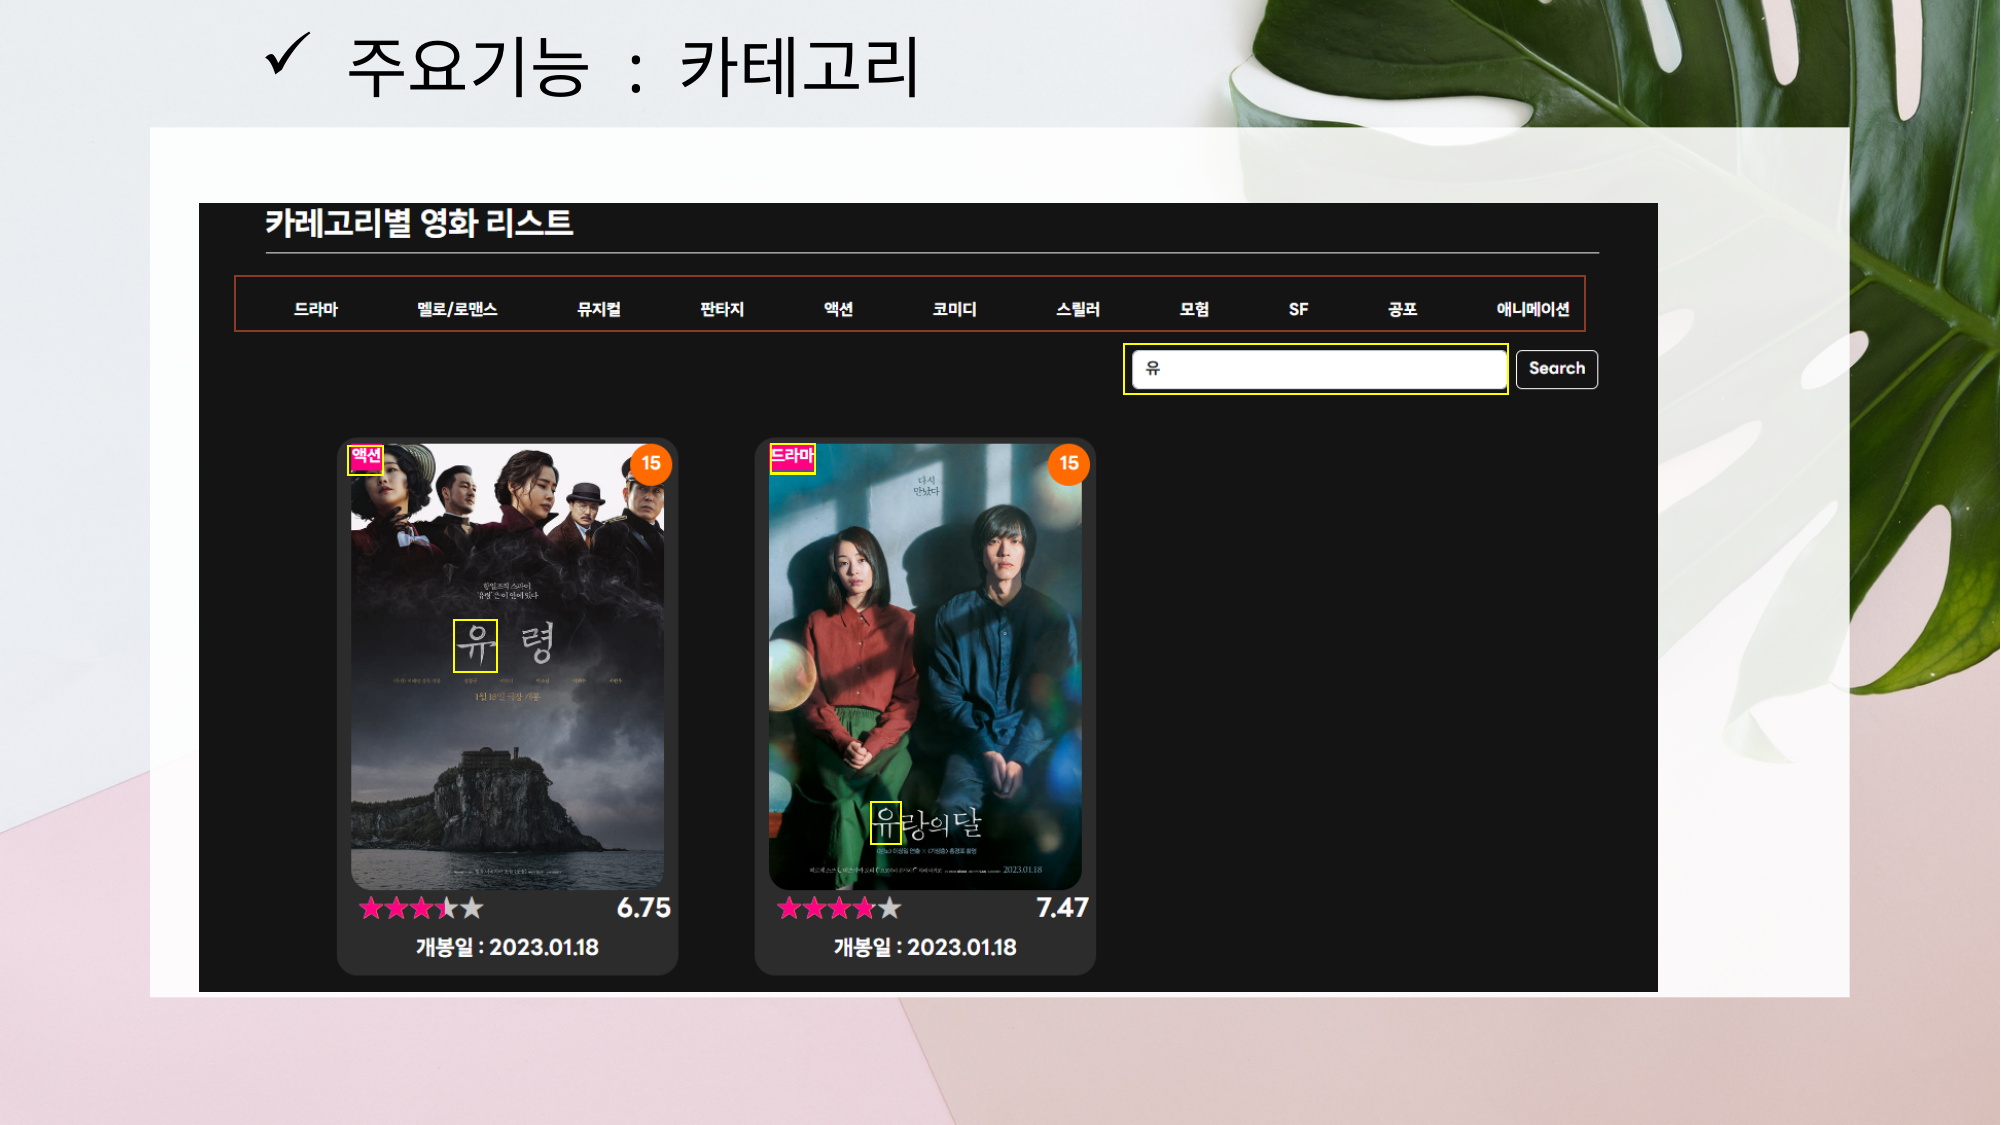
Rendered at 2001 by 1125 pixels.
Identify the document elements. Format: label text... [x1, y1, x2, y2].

picture [198, 203, 1658, 992]
text_box 주요기능 : 카테고리 [234, 0, 950, 143]
picture [0, 0, 2000, 1125]
